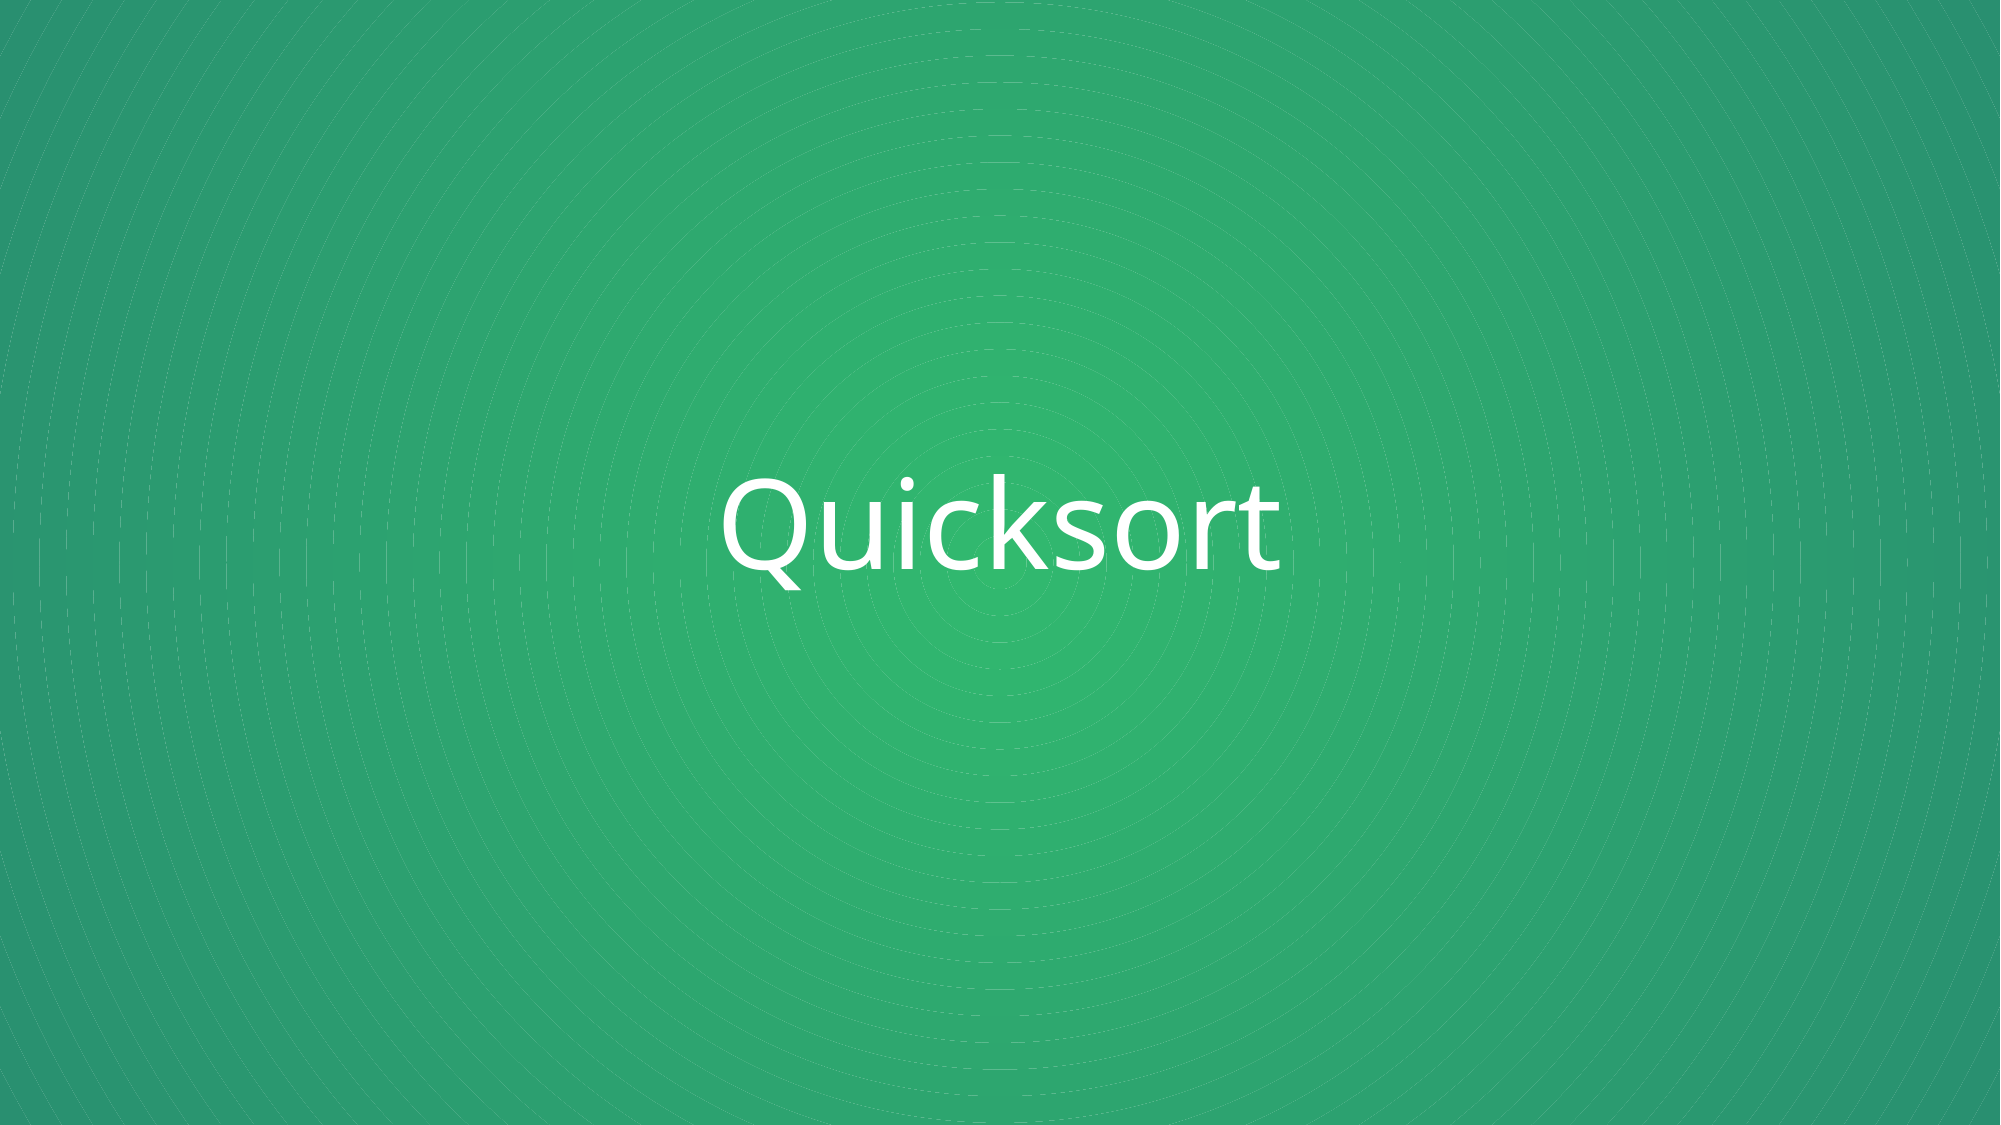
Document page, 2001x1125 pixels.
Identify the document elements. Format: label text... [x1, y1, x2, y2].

title Quicksort [0, 470, 2000, 588]
